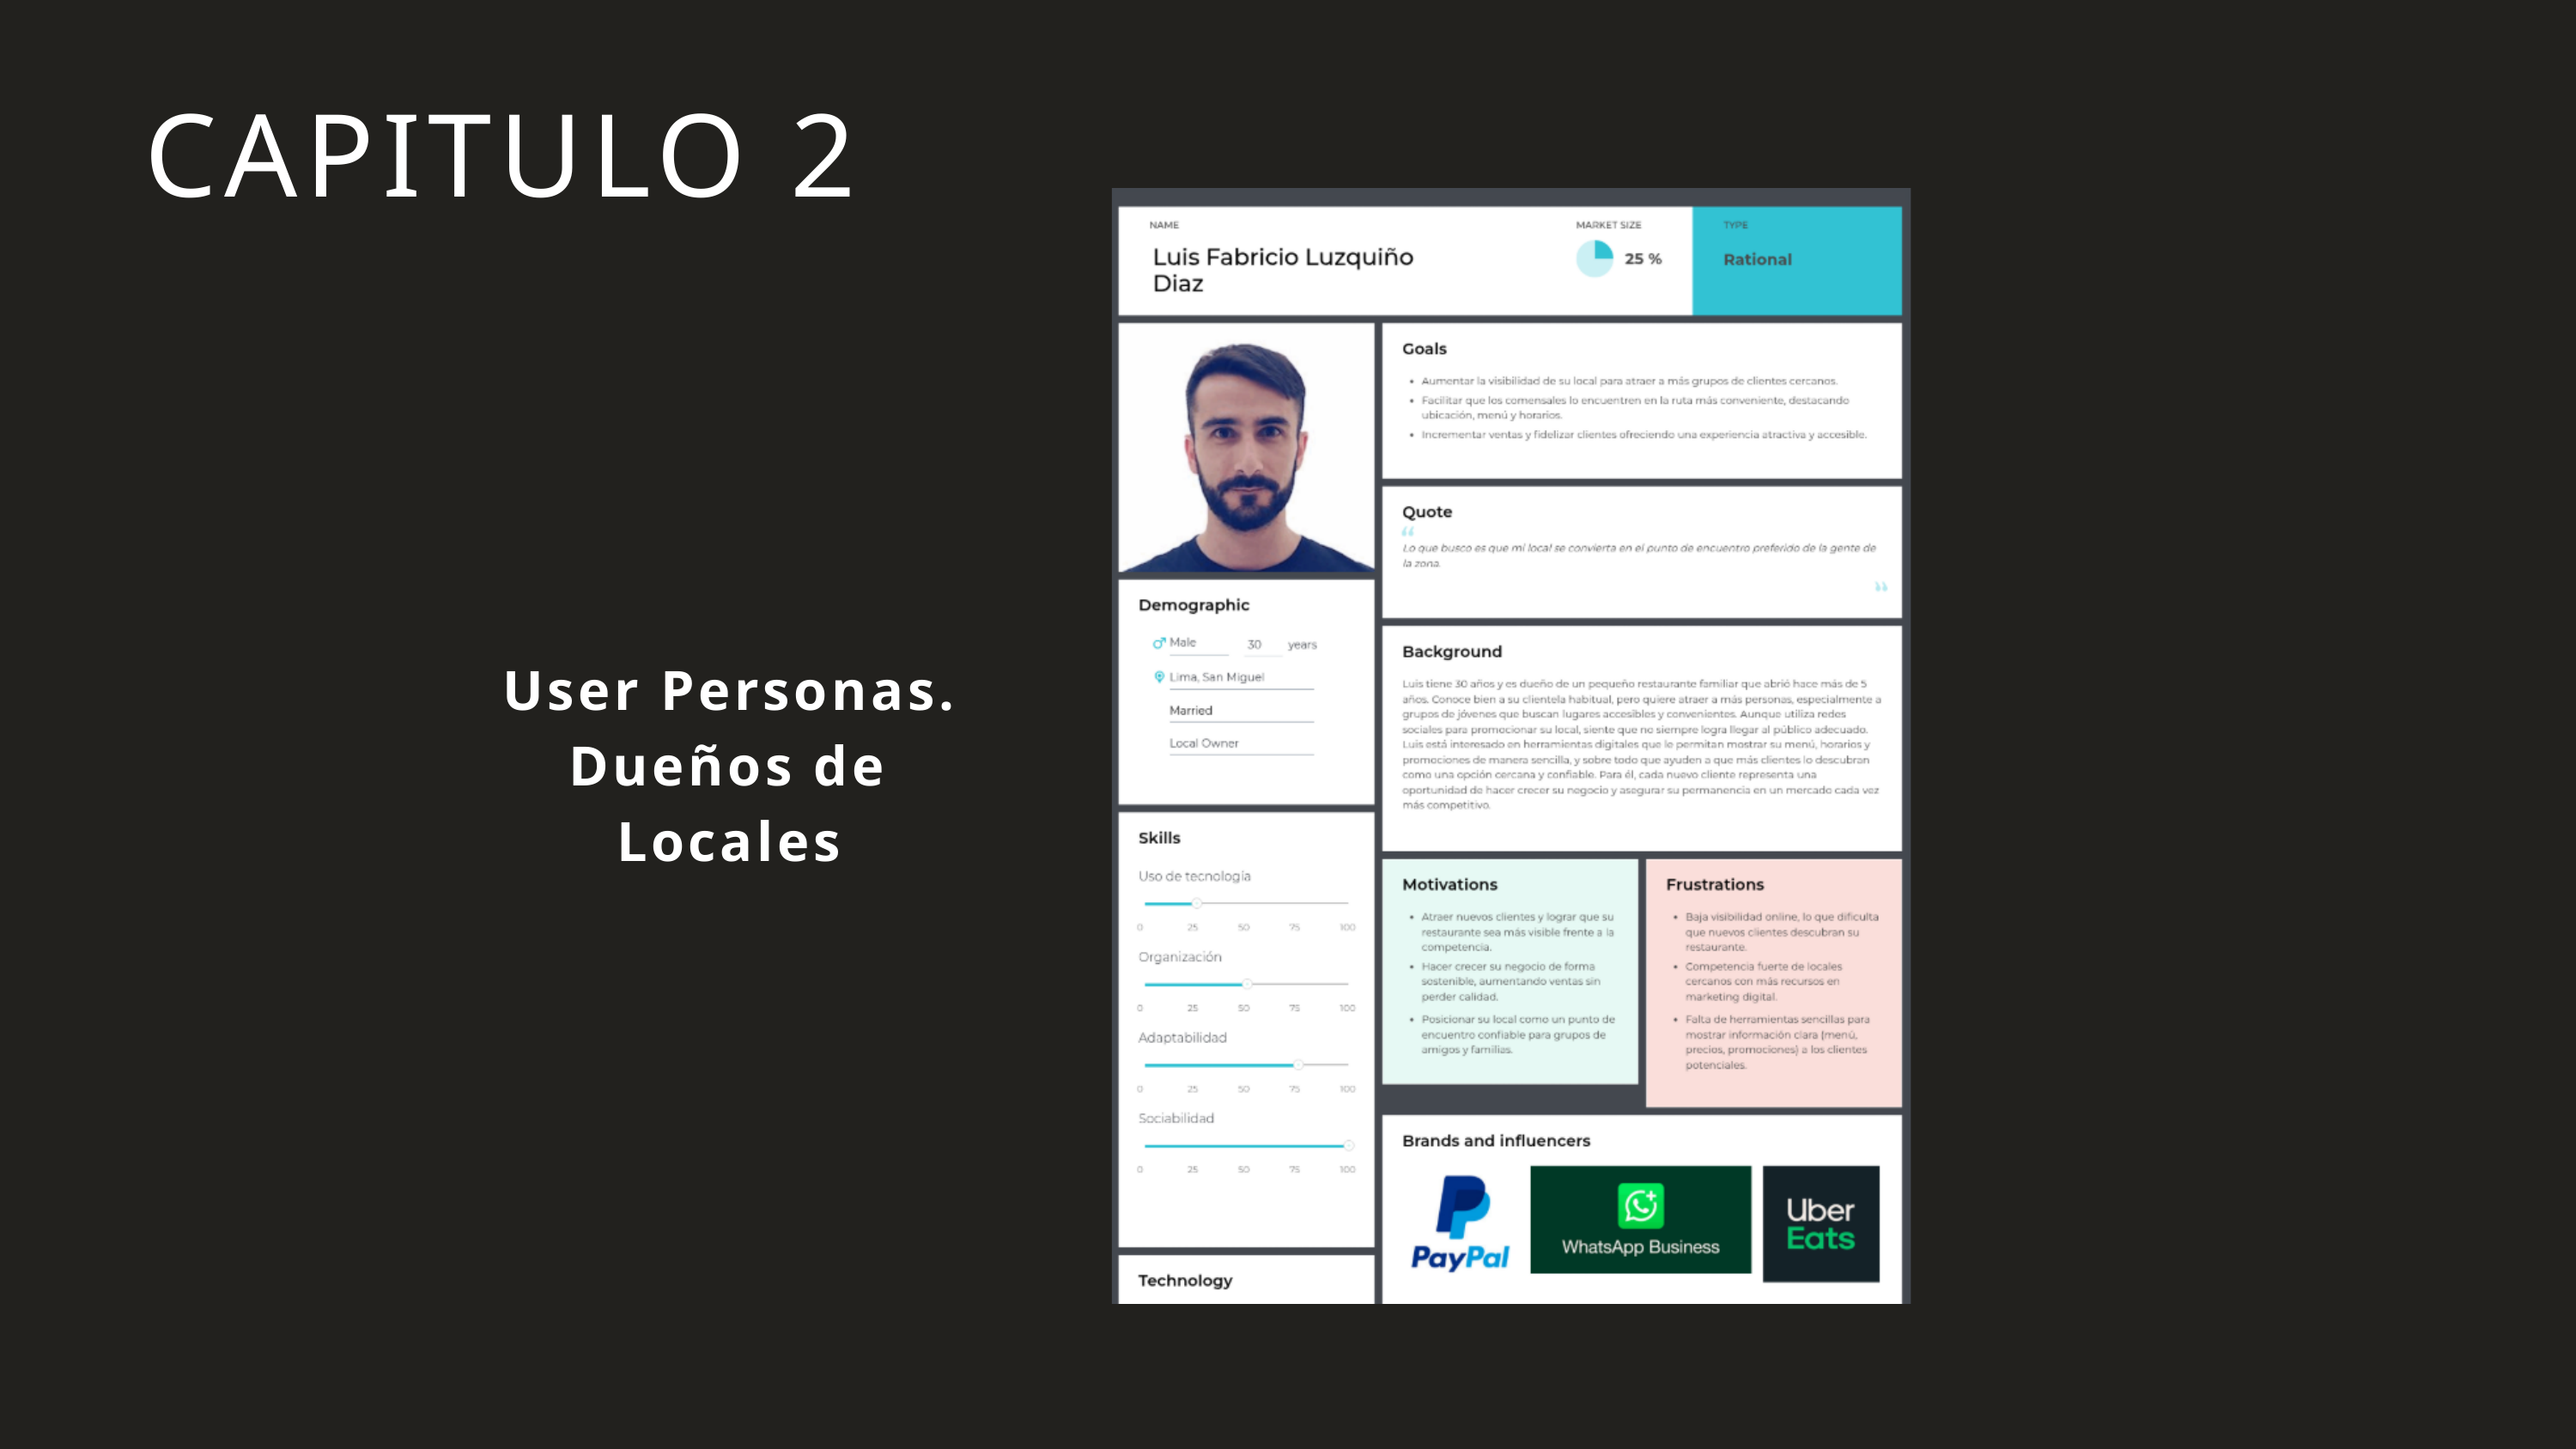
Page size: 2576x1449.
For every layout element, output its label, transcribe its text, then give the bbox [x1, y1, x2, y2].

text_box CAPITULO 2 [144, 58, 1244, 220]
text_box User Personas. Dueños de Locales [461, 645, 997, 873]
text_box [1111, 188, 1911, 1304]
